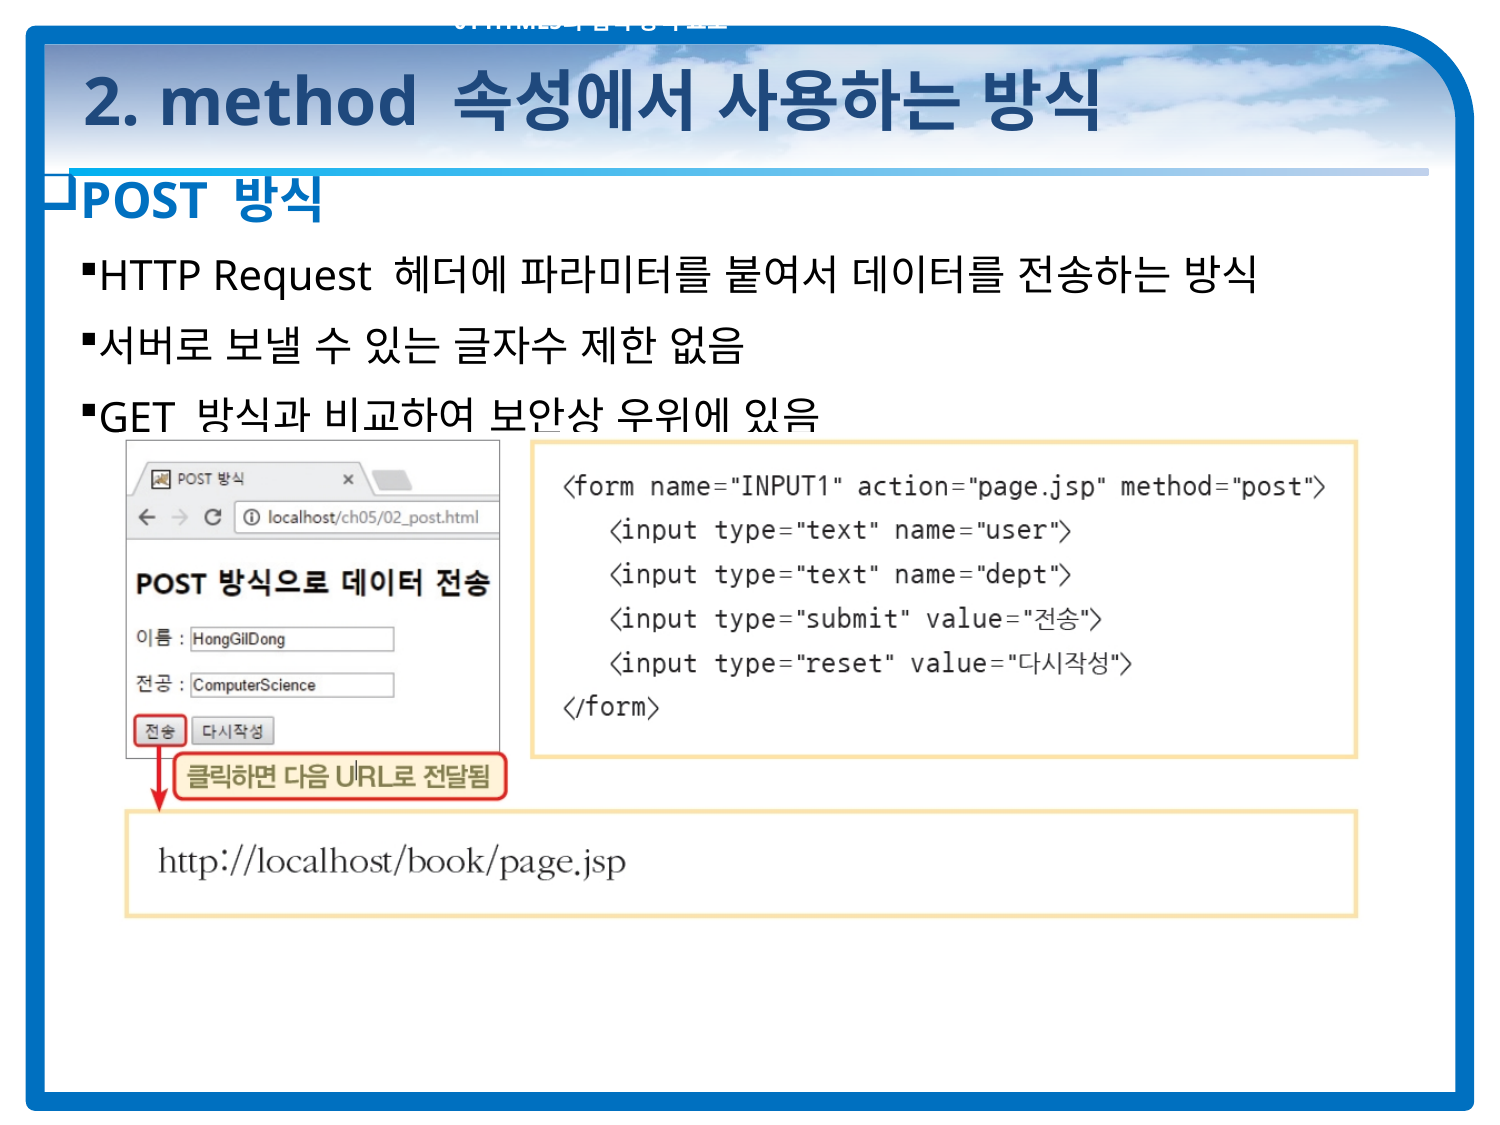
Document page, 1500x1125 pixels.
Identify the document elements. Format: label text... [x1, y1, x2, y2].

text_box 01 HTML5와 입력 양식 요소 [0, 0, 743, 43]
title 2. method 속성에서 사용하는 방식 [68, 35, 1419, 160]
list POST 방식 HTTP Request 헤더에 파라미터를 붙여서 데이터를 전송하는 방식 서버로 보낼 수 있는 글자수 제한 없음 GET 방식과 비교하여 보안상 우위에 있음 [20, 160, 1480, 610]
picture [119, 432, 1366, 926]
